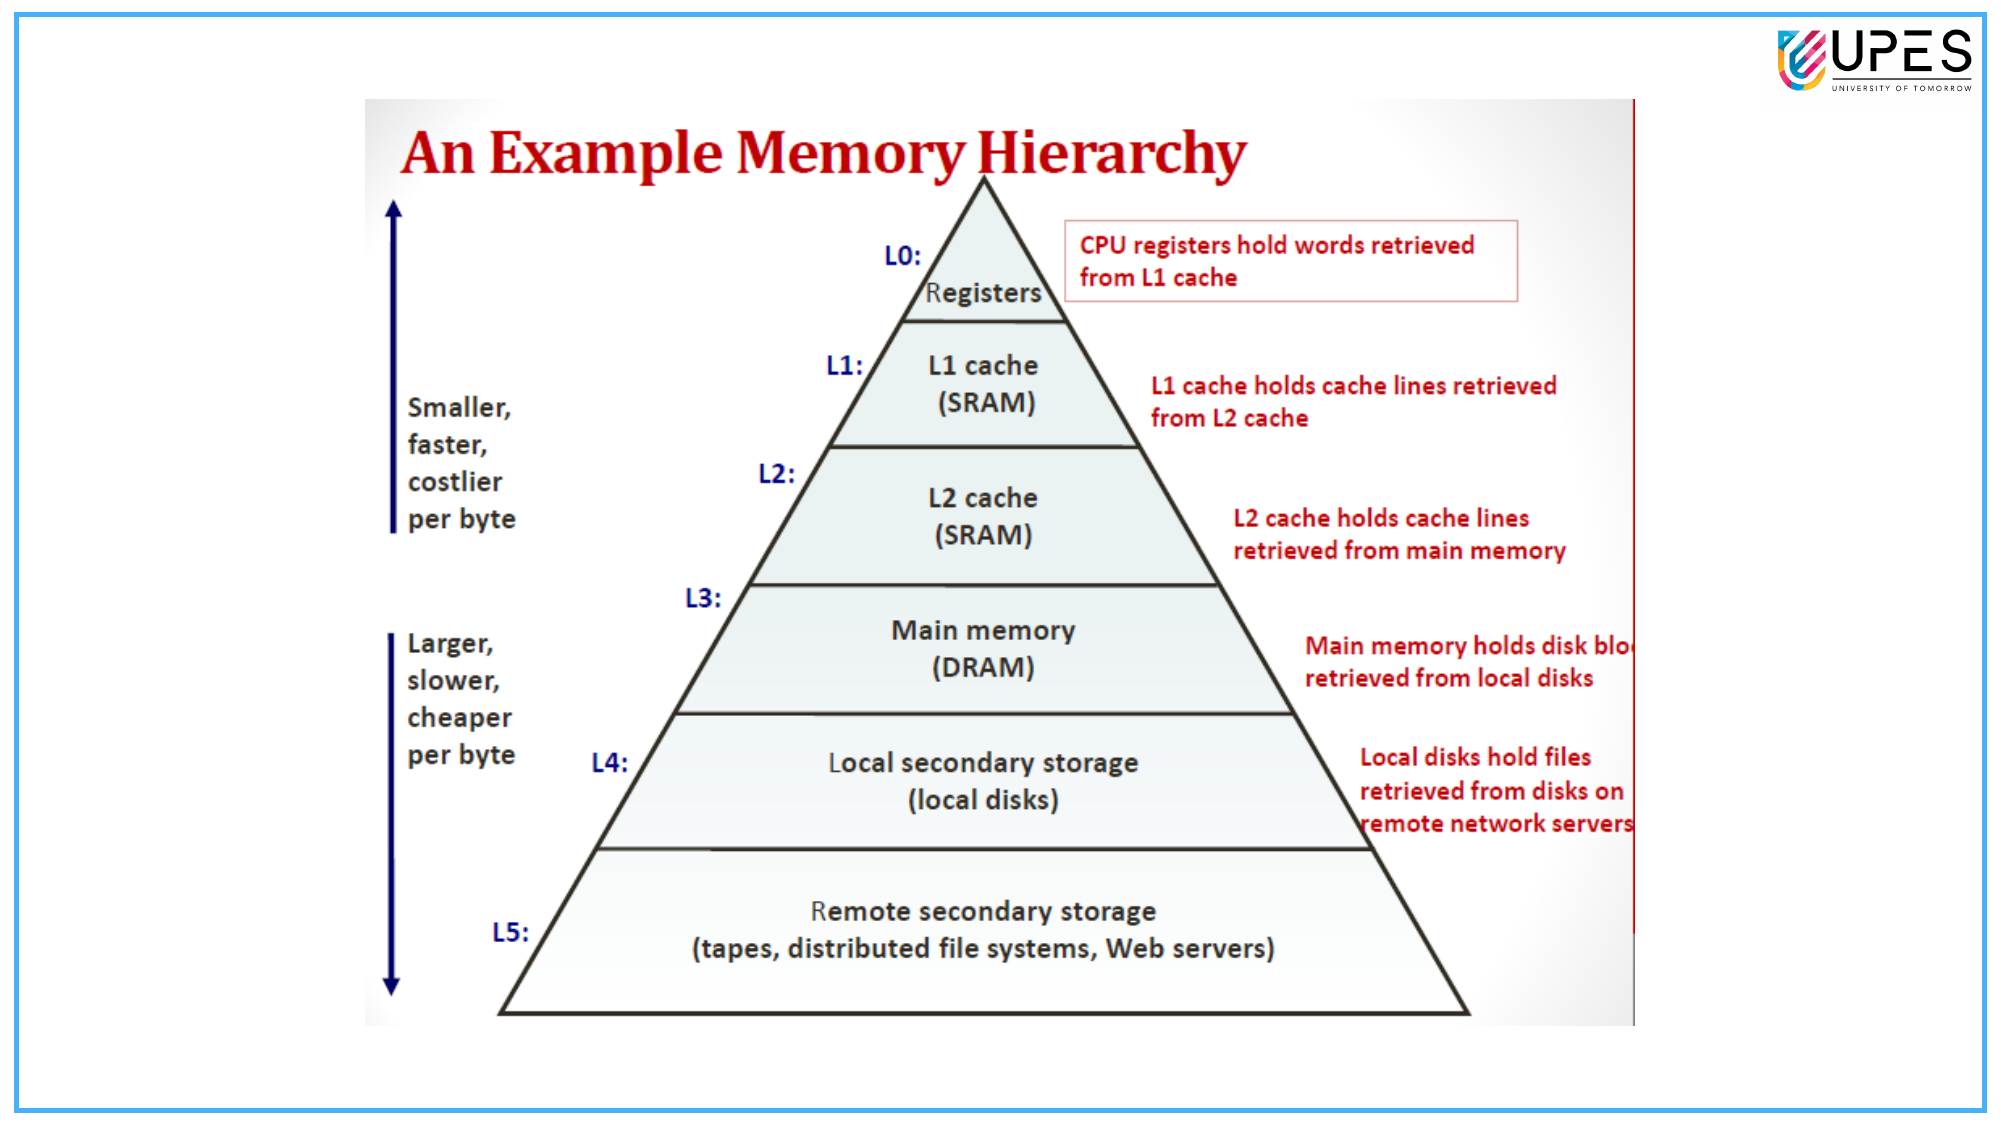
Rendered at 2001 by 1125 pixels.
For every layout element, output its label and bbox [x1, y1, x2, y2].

picture [1758, 20, 1978, 110]
picture [365, 99, 1635, 1026]
